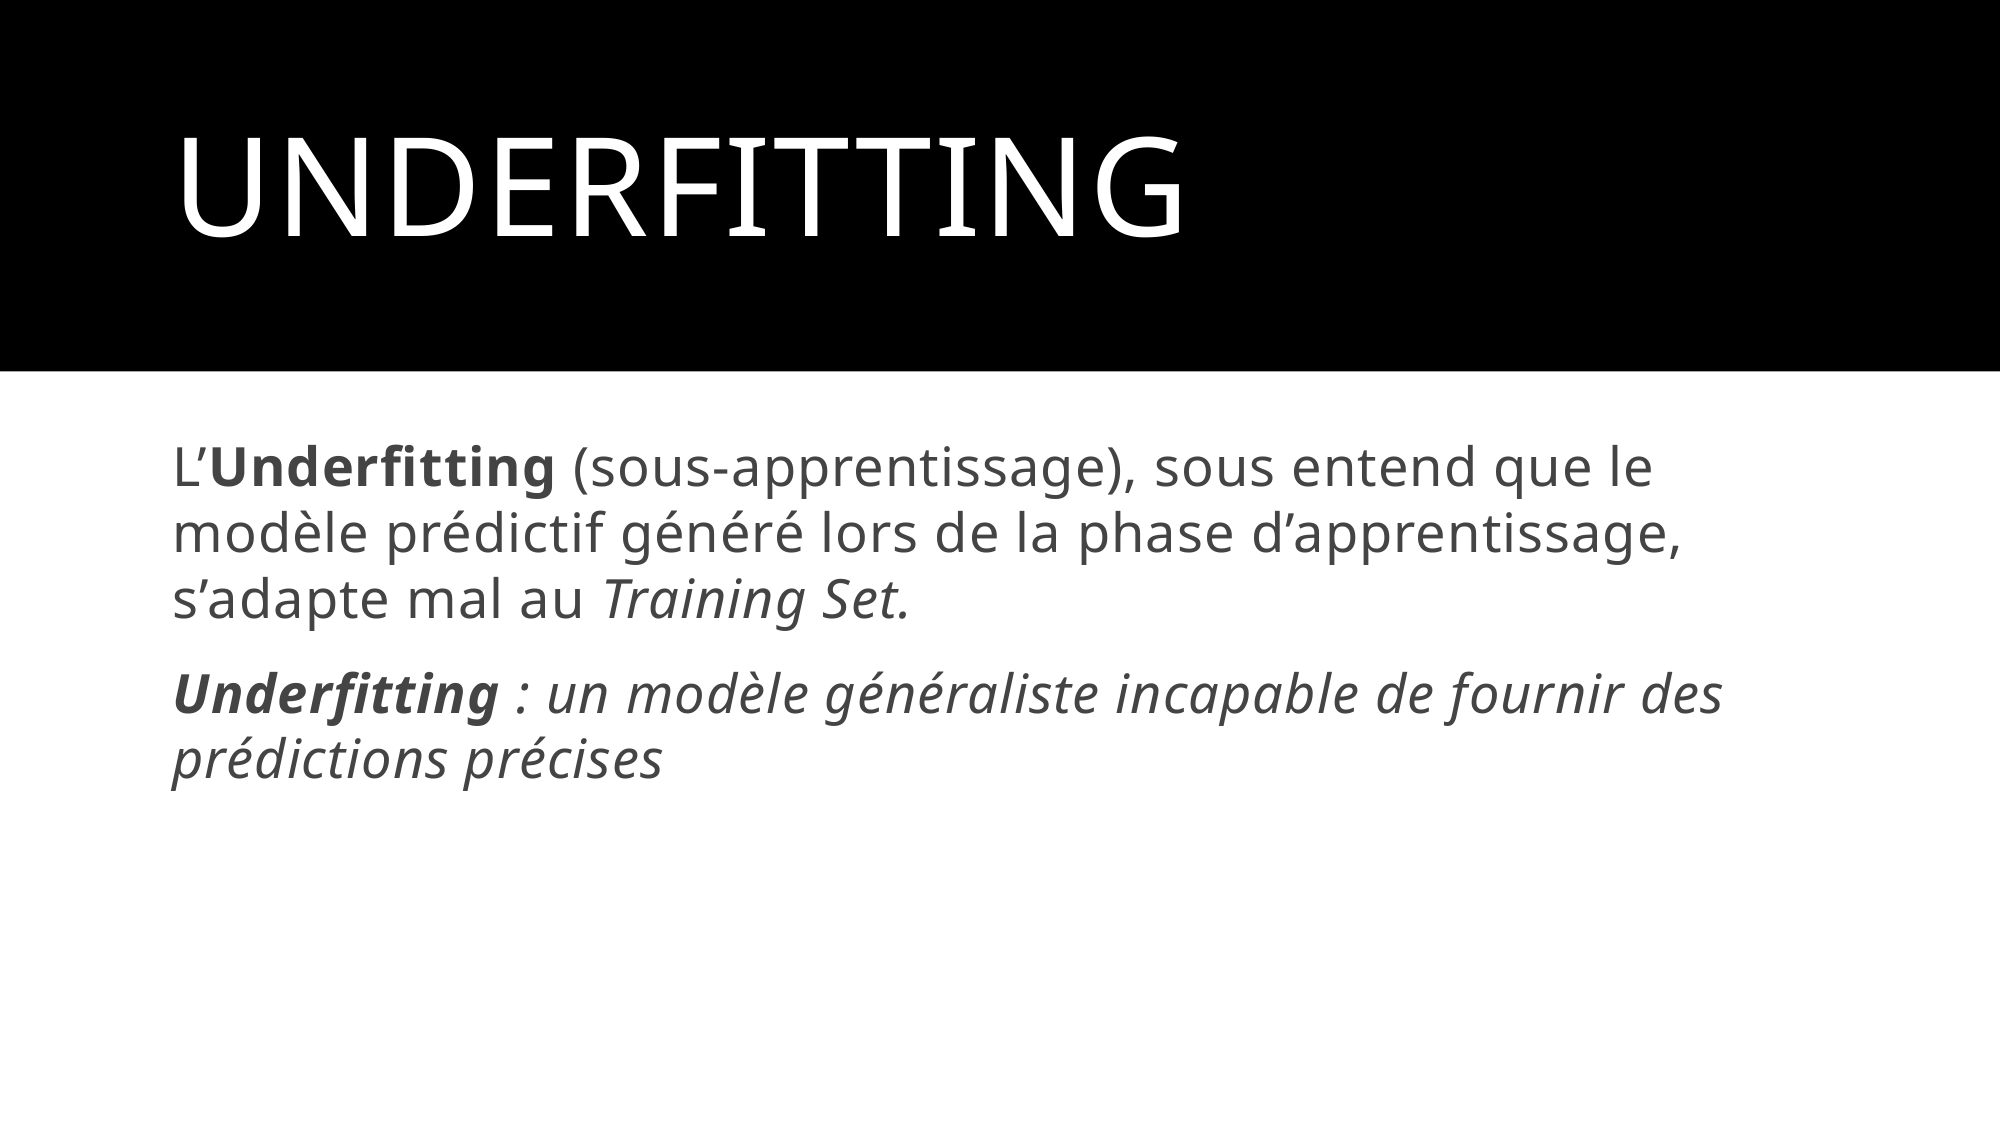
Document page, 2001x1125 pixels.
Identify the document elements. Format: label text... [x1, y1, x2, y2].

title Underfitting [157, 52, 1842, 332]
list L’Underfitting (sous-apprentissage), sous entend que le modèle prédictif généré lors de la phase d’apprentissage, s’adapte mal au Training Set. Underfitting : un modèle généraliste incapable de fournir des prédictions précises [157, 424, 1842, 1014]
